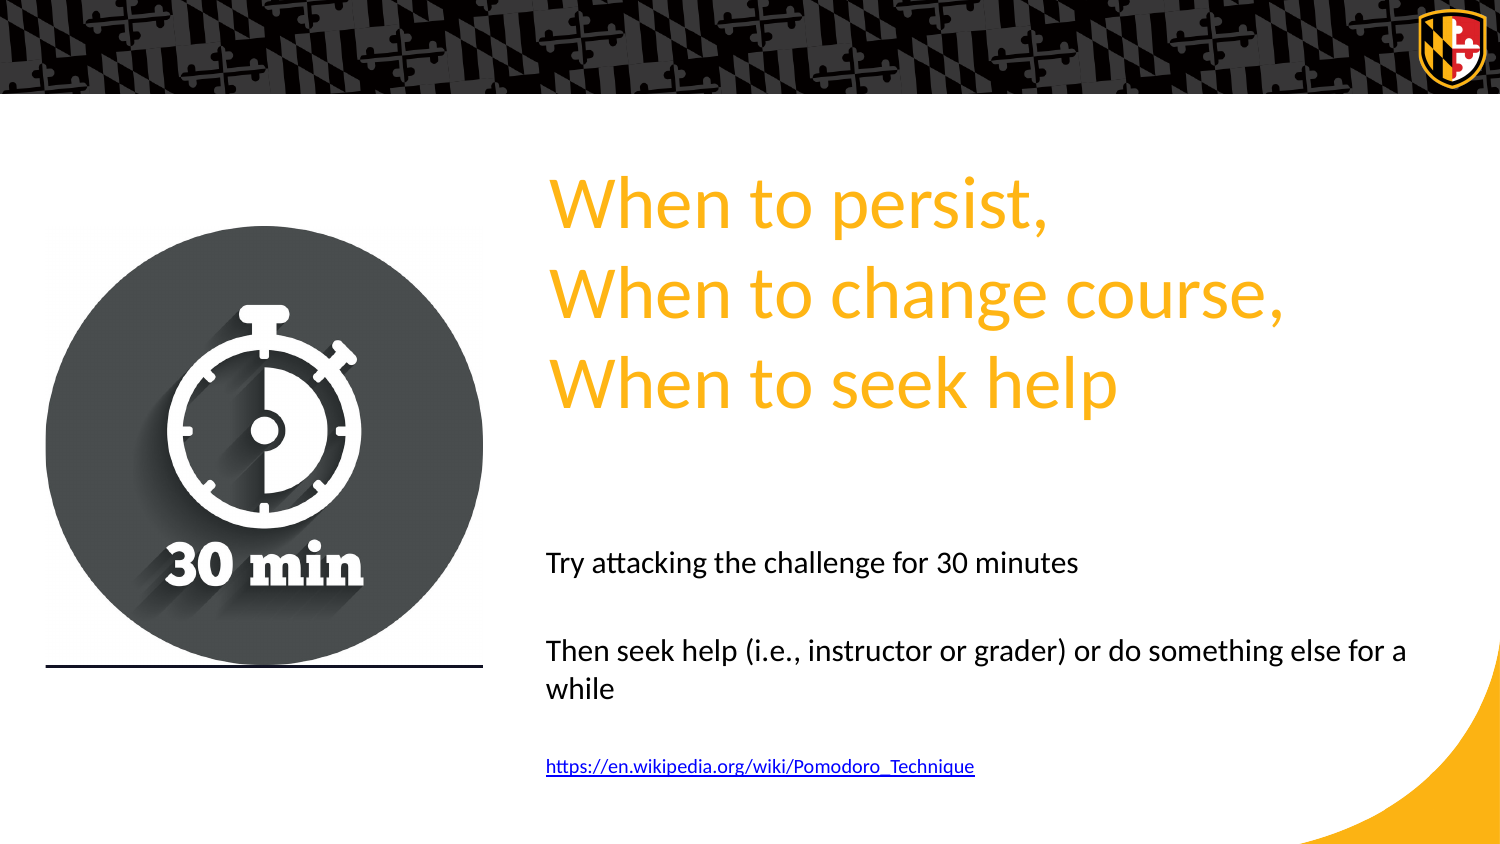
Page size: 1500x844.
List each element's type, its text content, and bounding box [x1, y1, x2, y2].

list Try attacking the challenge for 30 minutes Then seek help (i.e., instructor or grader) or do something else for a while https://en.wikipedia.org/wiki/Pomodoro_Technique [534, 536, 1424, 786]
picture [45, 226, 490, 668]
title When to persist, When to change course, When to seek help [534, 133, 1491, 444]
picture [1299, 639, 1500, 844]
picture [0, 0, 1500, 94]
